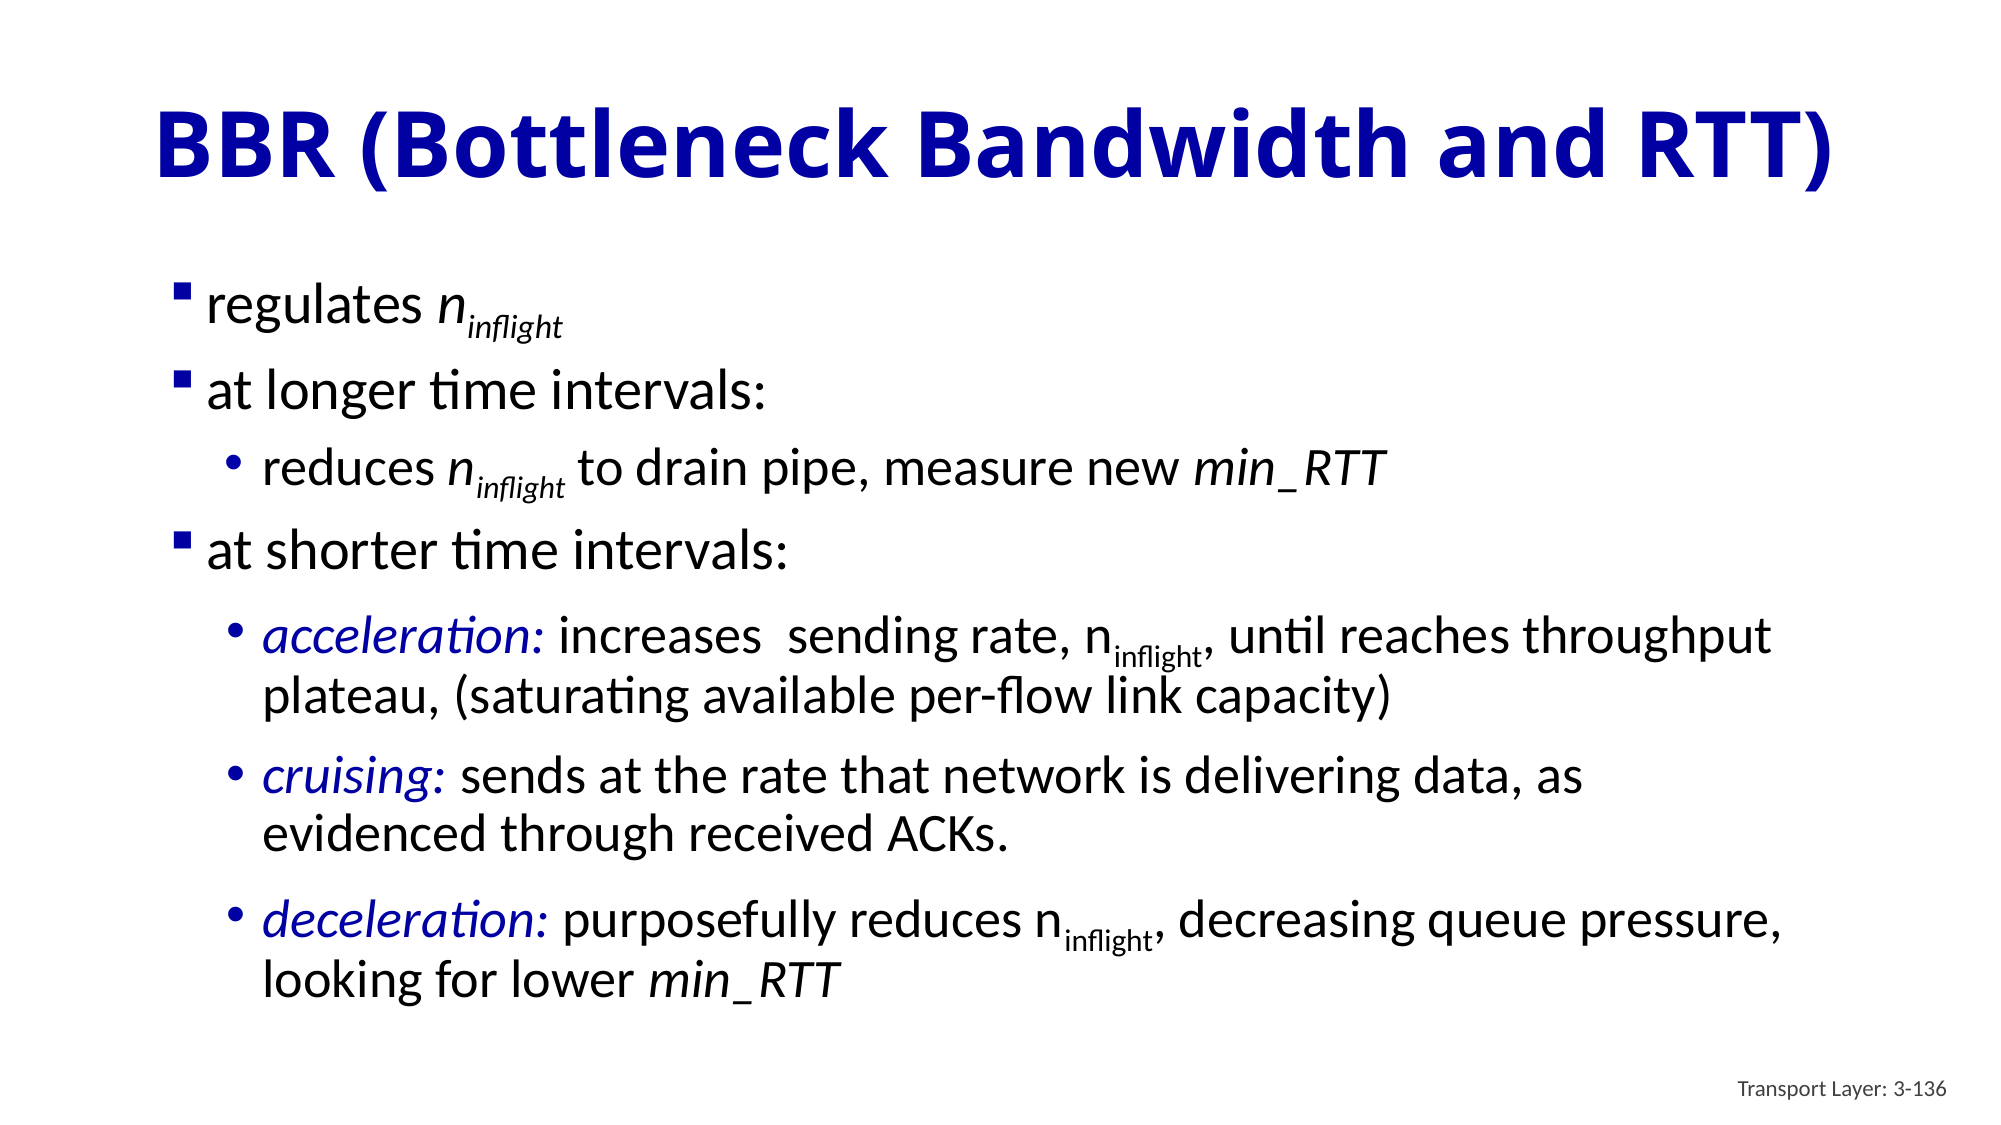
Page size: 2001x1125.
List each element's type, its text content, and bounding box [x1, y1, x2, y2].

slide_number Transport Layer: 3-136 [1512, 1056, 1963, 1117]
text_box acceleration: increases sending rate, ninflight, until reaches throughput plateau, (saturating available per-flow link capacity) cruising: sends at the rate that network is delivering data, as evidenced through received ACKs. deceleration: purposefully reduces ninflight, decreasing queue pressure, looking for lower min_RTT [189, 593, 1828, 1069]
title BBR (Bottleneck Bandwidth and RTT) [137, 74, 1863, 221]
list regulates ninflight at longer time intervals: reduces ninflight to drain pipe, measure new min_RTT at shorter time intervals: [133, 258, 1859, 594]
